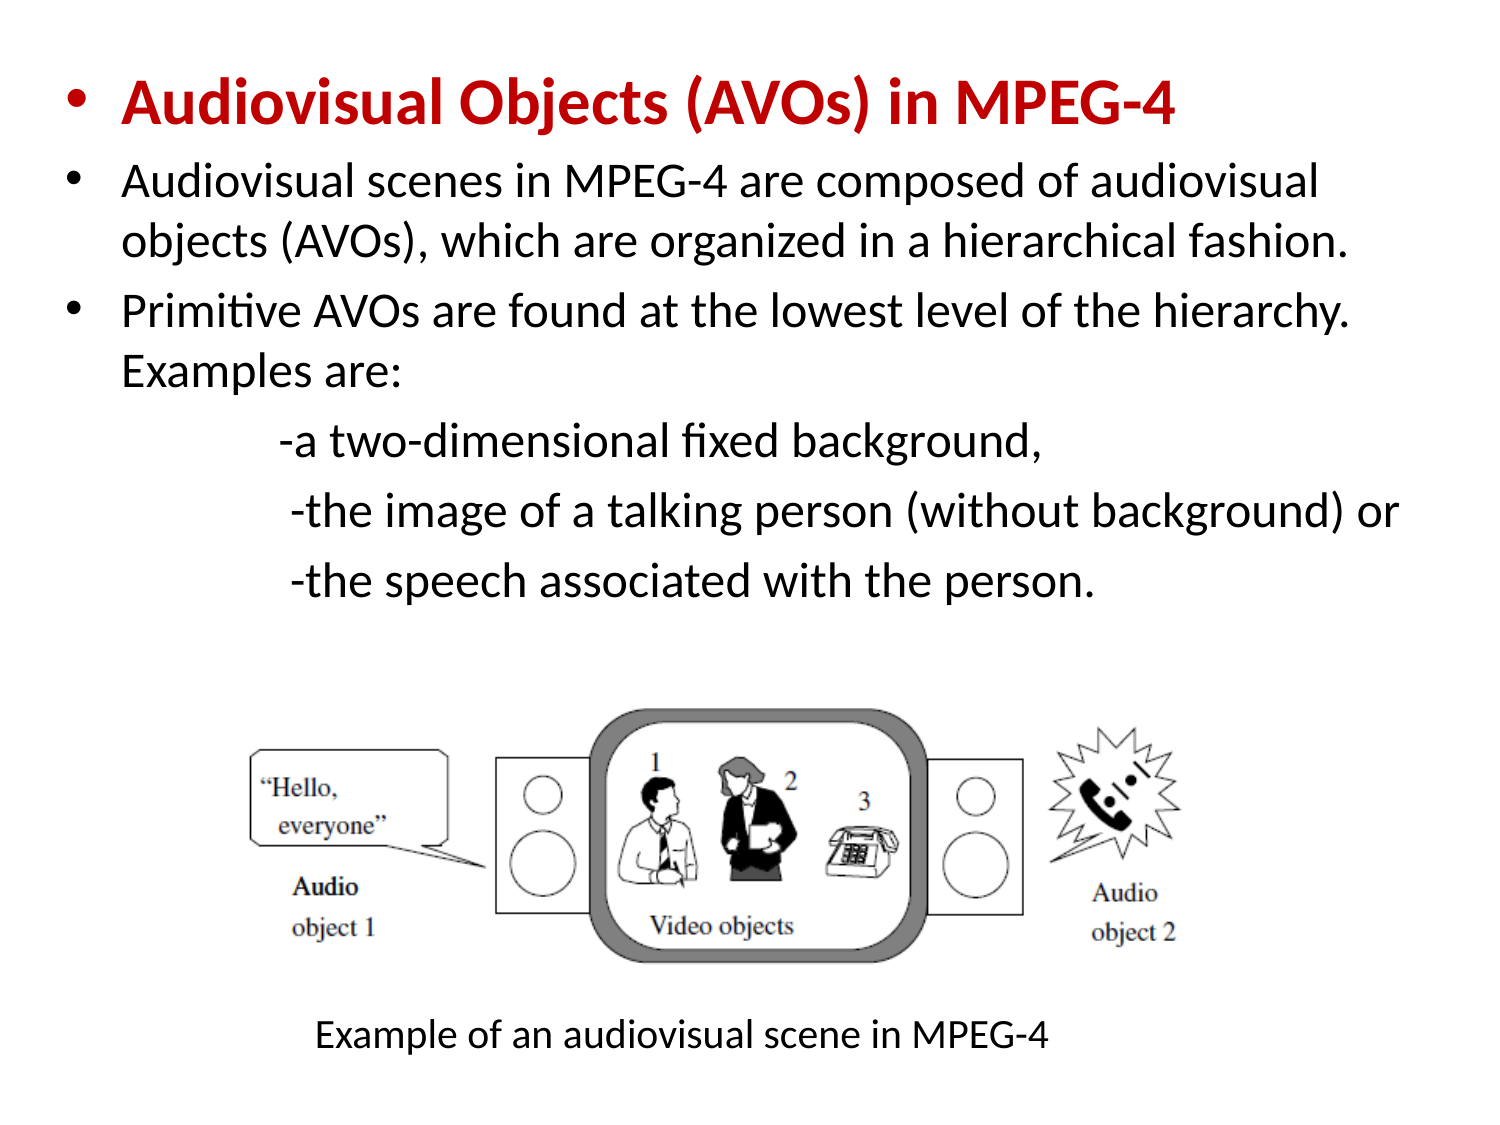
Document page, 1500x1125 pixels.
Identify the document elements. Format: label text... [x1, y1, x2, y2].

picture [224, 674, 1221, 974]
list Audiovisual Objects (AVOs) in MPEG-4 Audiovisual scenes in MPEG-4 are composed of audiovisual objects (AVOs), which are organized in a hierarchical fashion. Primitive AVOs are found at the lowest level of the hierarchy. Examples are: -a two-dimensional fixed background, -the image of a talking person (without background) or -the speech associated with the person. [50, 50, 1463, 1088]
text_box Example of an audiovisual scene in MPEG-4 [300, 999, 1075, 1065]
